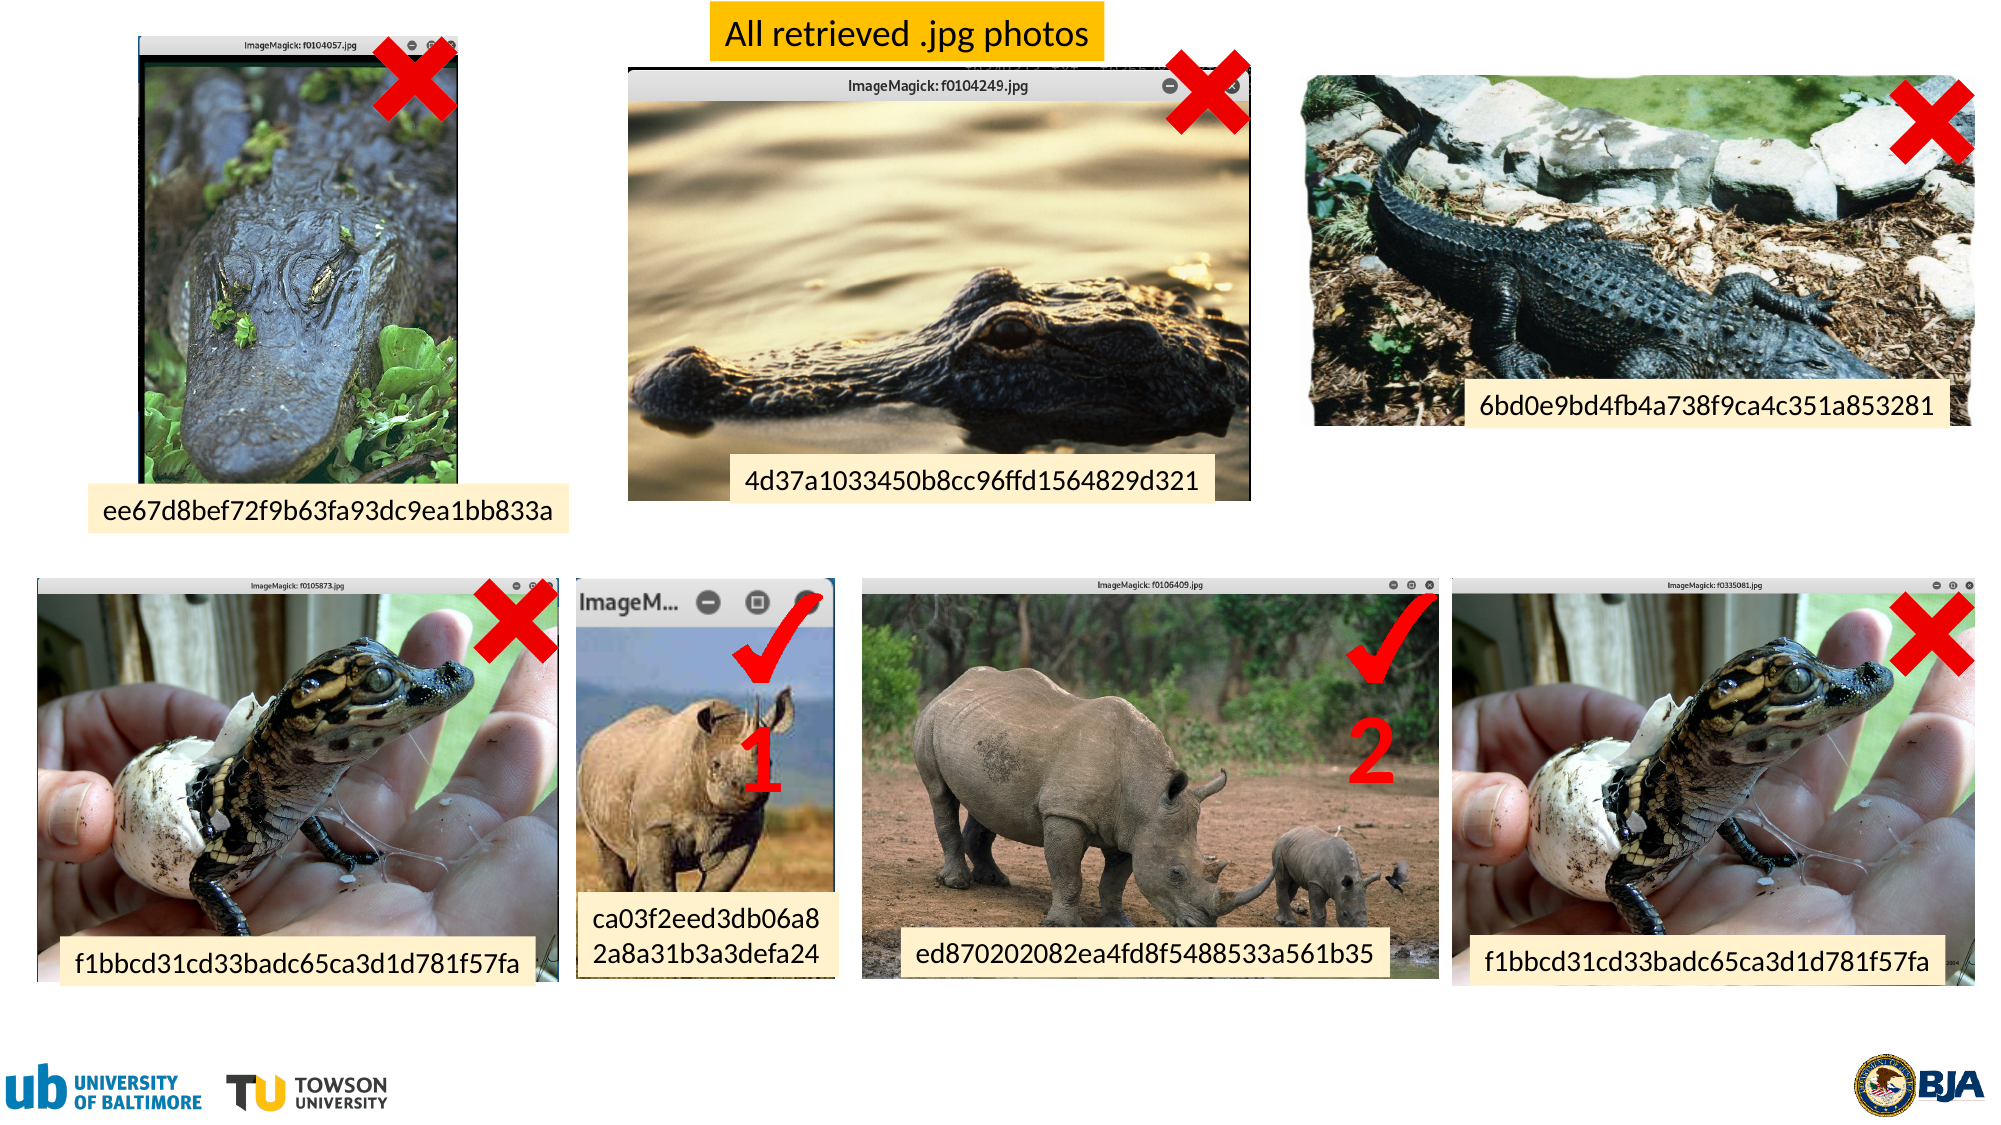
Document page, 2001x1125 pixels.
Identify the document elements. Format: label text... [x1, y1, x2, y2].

picture [576, 578, 836, 979]
text_box f1bbcd31cd33badc65ca3d1d781f57fa [60, 982, 536, 987]
picture [1452, 578, 1975, 987]
picture [138, 36, 458, 532]
picture [36, 578, 559, 982]
picture [862, 578, 1439, 979]
text_box ee67d8bef72f9b63fa93dc9ea1bb833a [88, 483, 569, 534]
picture [1300, 75, 1975, 426]
picture [0, 1031, 407, 1125]
text_box All retrieved .jpg photos [709, 1, 1105, 62]
picture [628, 49, 1251, 501]
picture [1854, 1054, 1986, 1117]
